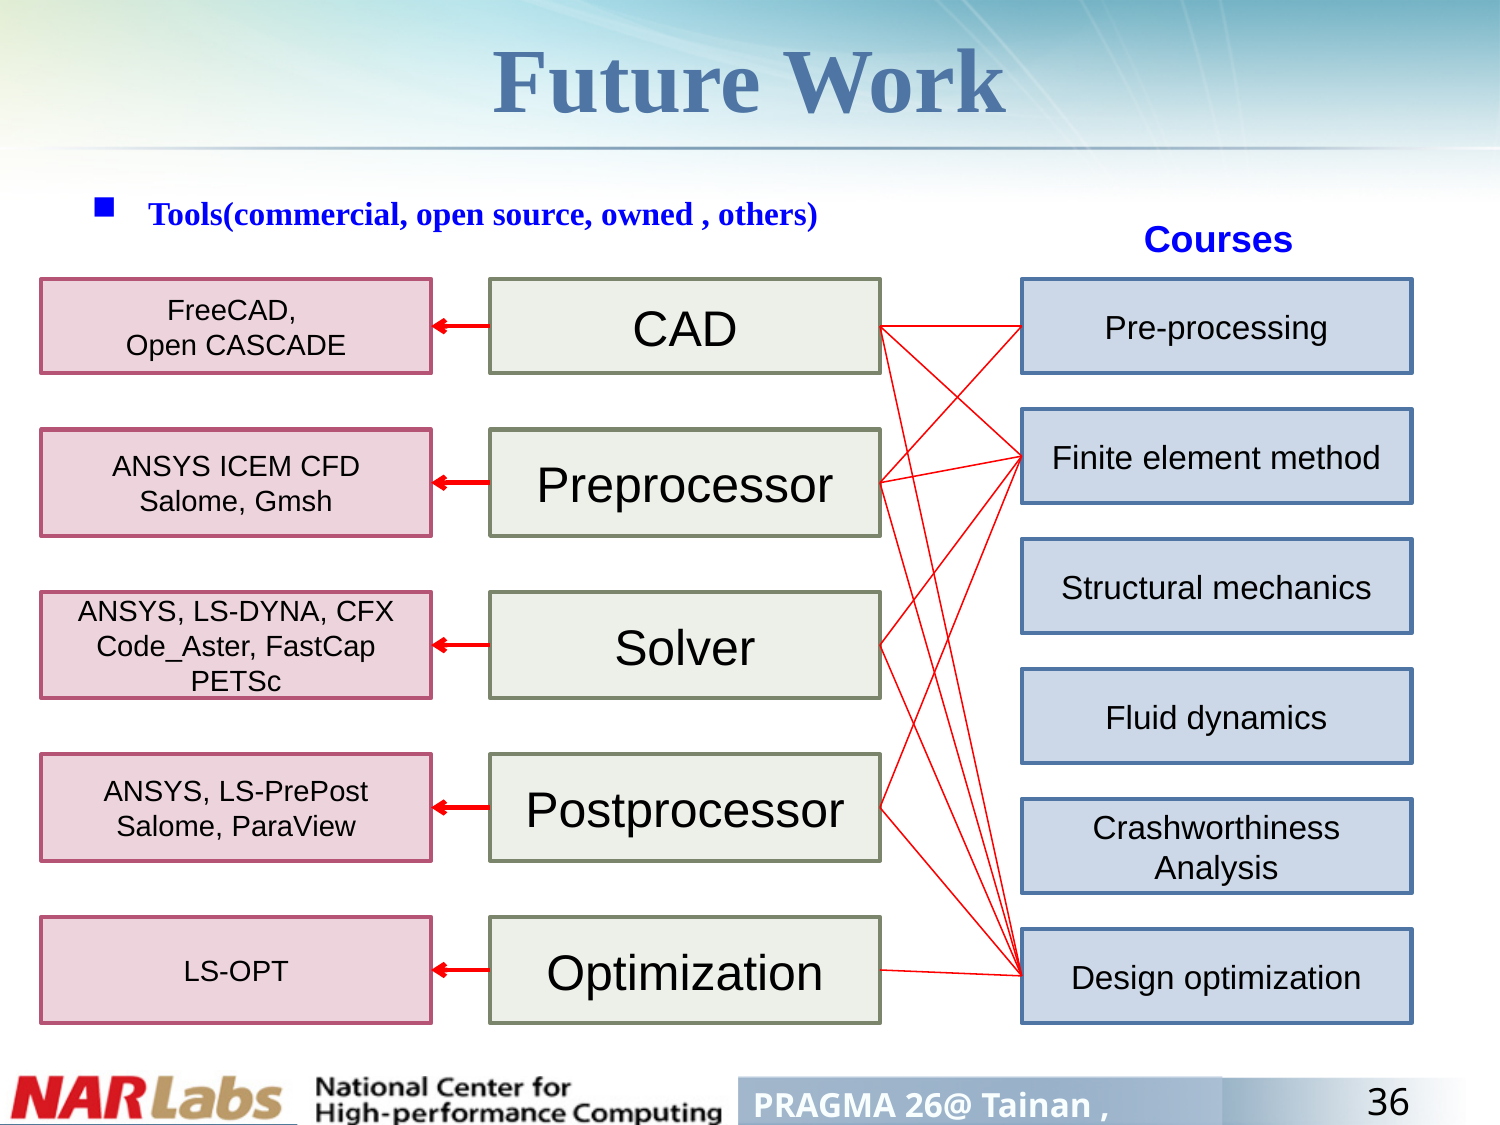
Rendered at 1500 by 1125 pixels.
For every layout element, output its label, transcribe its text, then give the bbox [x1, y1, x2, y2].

text_box Fluid dynamics [1028, 667, 1414, 765]
slide_number 36 [1352, 1070, 1500, 1125]
text_box Courses [1129, 208, 1309, 268]
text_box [879, 326, 1022, 482]
text_box LS-OPT [39, 915, 433, 1025]
text_box Crashworthiness Analysis [1028, 797, 1414, 895]
text_box Solver [488, 590, 872, 700]
text_box ANSYS, LS-DYNA, CFX Code_Aster, FastCap PETSc [39, 590, 433, 700]
title Future Work [75, 19, 1425, 133]
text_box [879, 482, 1022, 644]
text_box FreeCAD, Open CASCADE [39, 277, 433, 375]
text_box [879, 969, 1022, 977]
text_box Finite element method [1027, 407, 1414, 505]
list Tools(commercial, open source, owned , others) [76, 184, 1432, 988]
text_box ANSYS, LS-PrePost Salome, ParaView [39, 752, 433, 863]
text_box Pre-processing [1020, 277, 1414, 375]
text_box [879, 807, 1022, 969]
text_box Design optimization [1020, 927, 1414, 1025]
text_box ANSYS ICEM CFD Salome, Gmsh [39, 427, 433, 538]
picture [0, 0, 1500, 1125]
text_box Structural mechanics [1028, 537, 1414, 635]
text_box CAD [488, 277, 882, 375]
text_box Postprocessor [488, 752, 872, 863]
text_box Optimization [488, 915, 882, 1025]
text_box Preprocessor [488, 427, 873, 538]
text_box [879, 644, 1022, 806]
